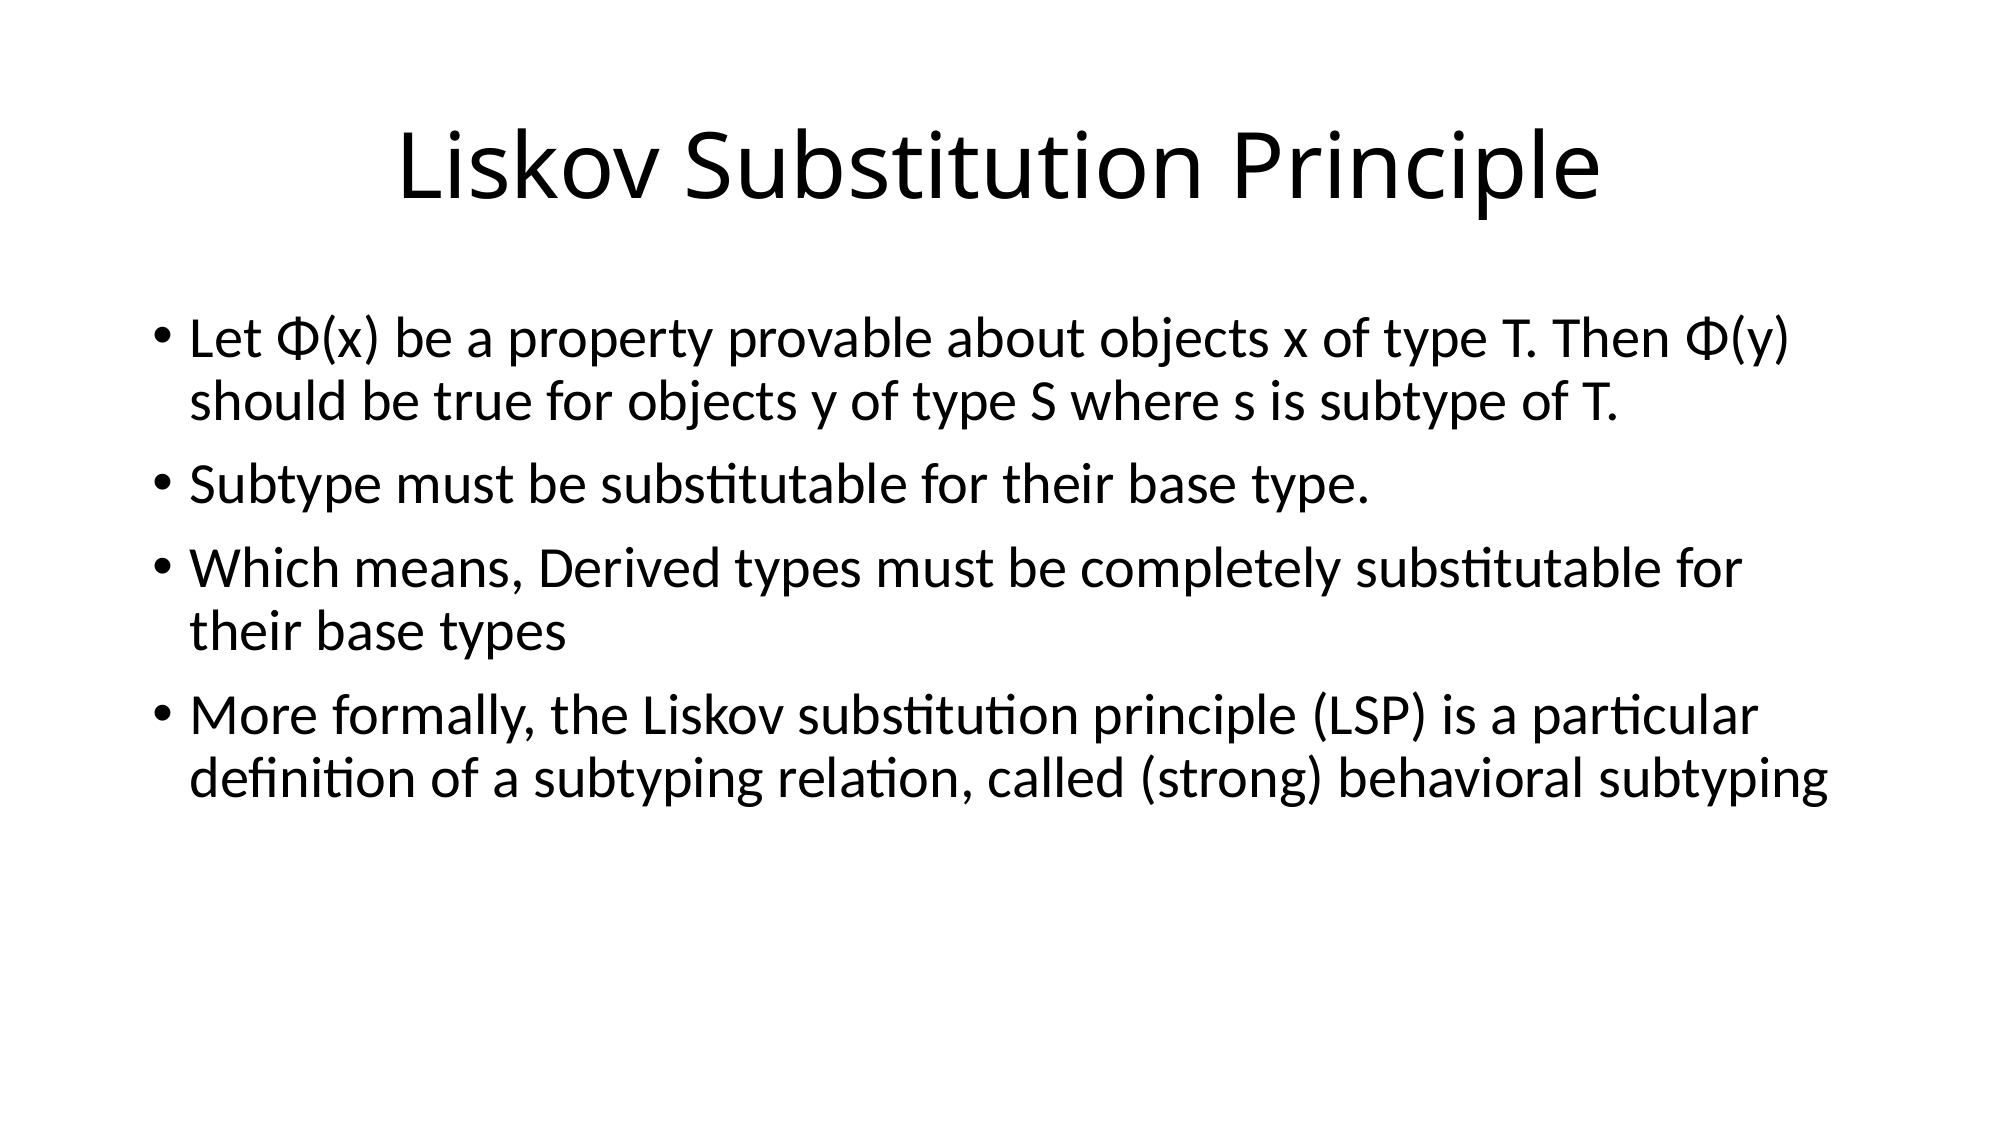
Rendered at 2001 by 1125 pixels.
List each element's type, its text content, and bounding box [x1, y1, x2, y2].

title Liskov Substitution Principle [137, 59, 1863, 278]
list Let Φ(x) be a property provable about objects x of type T. Then Φ(y) should be true for objects y of type S where s is subtype of T. Subtype must be substitutable for their base type. Which means, Derived types must be completely substitutable for their base types More formally, the Liskov substitution principle (LSP) is a particular definition of a subtyping relation, called (strong) behavioral subtyping [137, 299, 1863, 1014]
